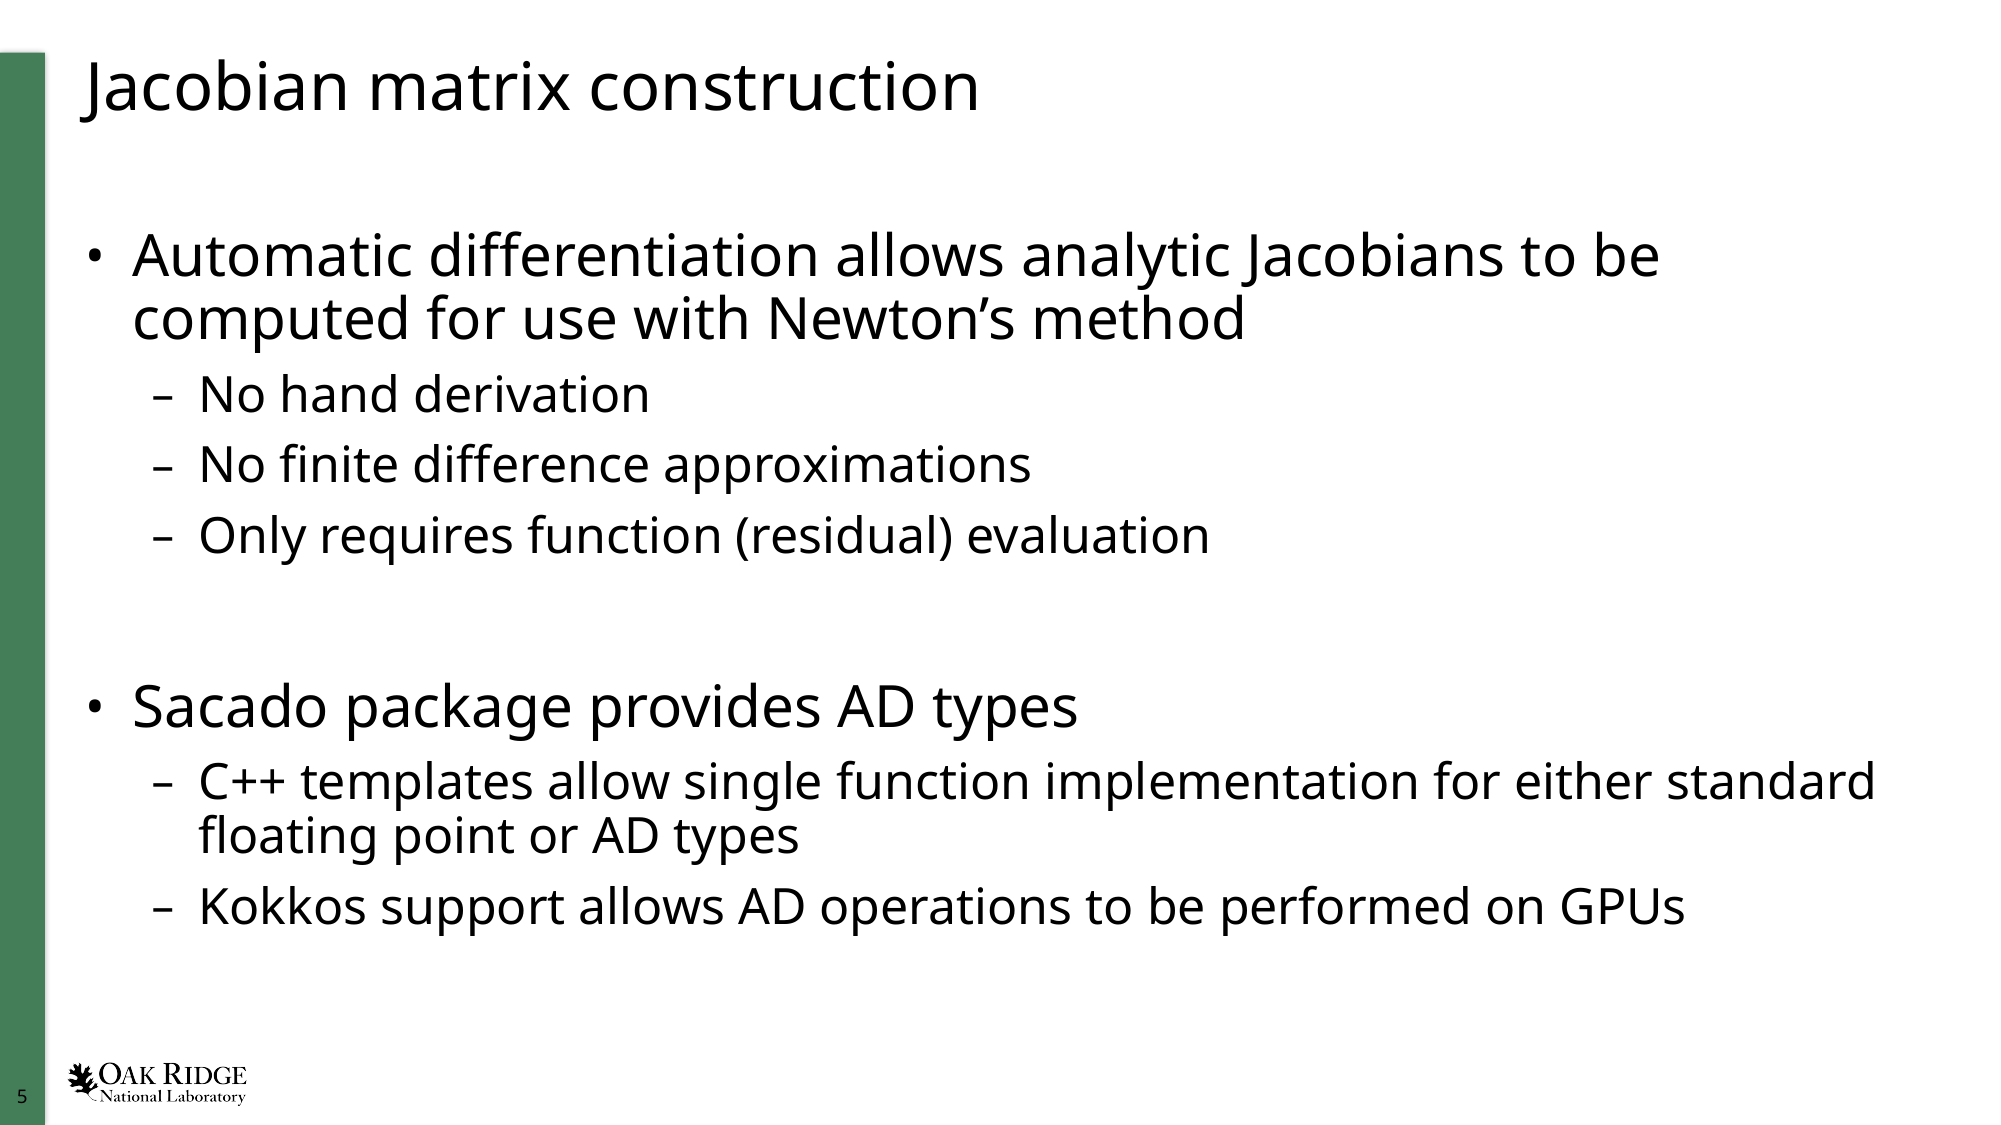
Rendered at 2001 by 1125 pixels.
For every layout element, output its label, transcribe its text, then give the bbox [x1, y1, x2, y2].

list Automatic differentiation allows analytic Jacobians to be computed for use with Newton’s method No hand derivation No finite difference approximations Only requires function (residual) evaluation Sacado package provides AD types C++ templates allow single function implementation for either standard floating point or AD types Kokkos support allows AD operations to be performed on GPUs [70, 218, 1945, 882]
picture [67, 1062, 247, 1106]
title Jacobian matrix construction [70, 44, 1946, 134]
